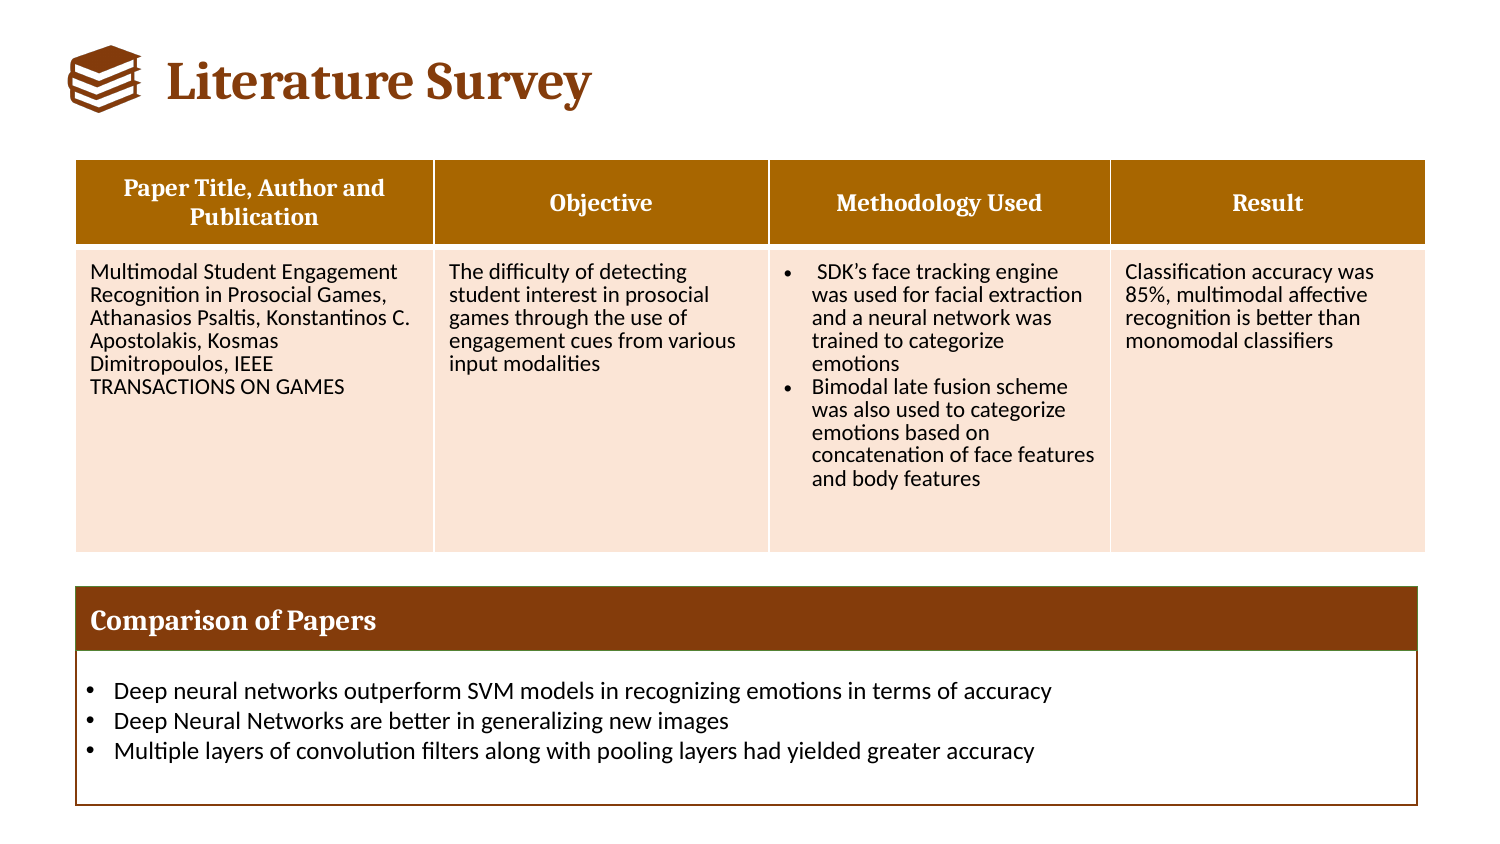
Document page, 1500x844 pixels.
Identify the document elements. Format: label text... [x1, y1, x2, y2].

text_box Literature Survey [151, 37, 1389, 118]
table_cell The difficulty of detecting student interest in prosocial games through the use of engagement cues from various input modalities [435, 250, 768, 552]
table_header Result [1111, 160, 1425, 244]
picture [63, 38, 146, 120]
table_cell SDK’s face tracking engine was used for facial extraction and a neural network was trained to categorize emotions Bimodal late fusion scheme was also used to categorize emotions based on concatenation of face features and body features [770, 250, 1110, 552]
table_cell Classification accuracy was 85%, multimodal affective recognition is better than monomodal classifiers [1111, 250, 1425, 552]
table_header Methodology Used [770, 160, 1110, 244]
table_header Objective [435, 160, 768, 244]
table_cell Multimodal Student Engagement Recognition in Prosocial Games, Athanasios Psaltis, Konstantinos C. Apostolakis, Kosmas Dimitropoulos, IEEE TRANSACTIONS ON GAMES [76, 250, 433, 552]
table_header Paper Title, Author and Publication [76, 160, 433, 244]
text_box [70, 585, 1418, 806]
